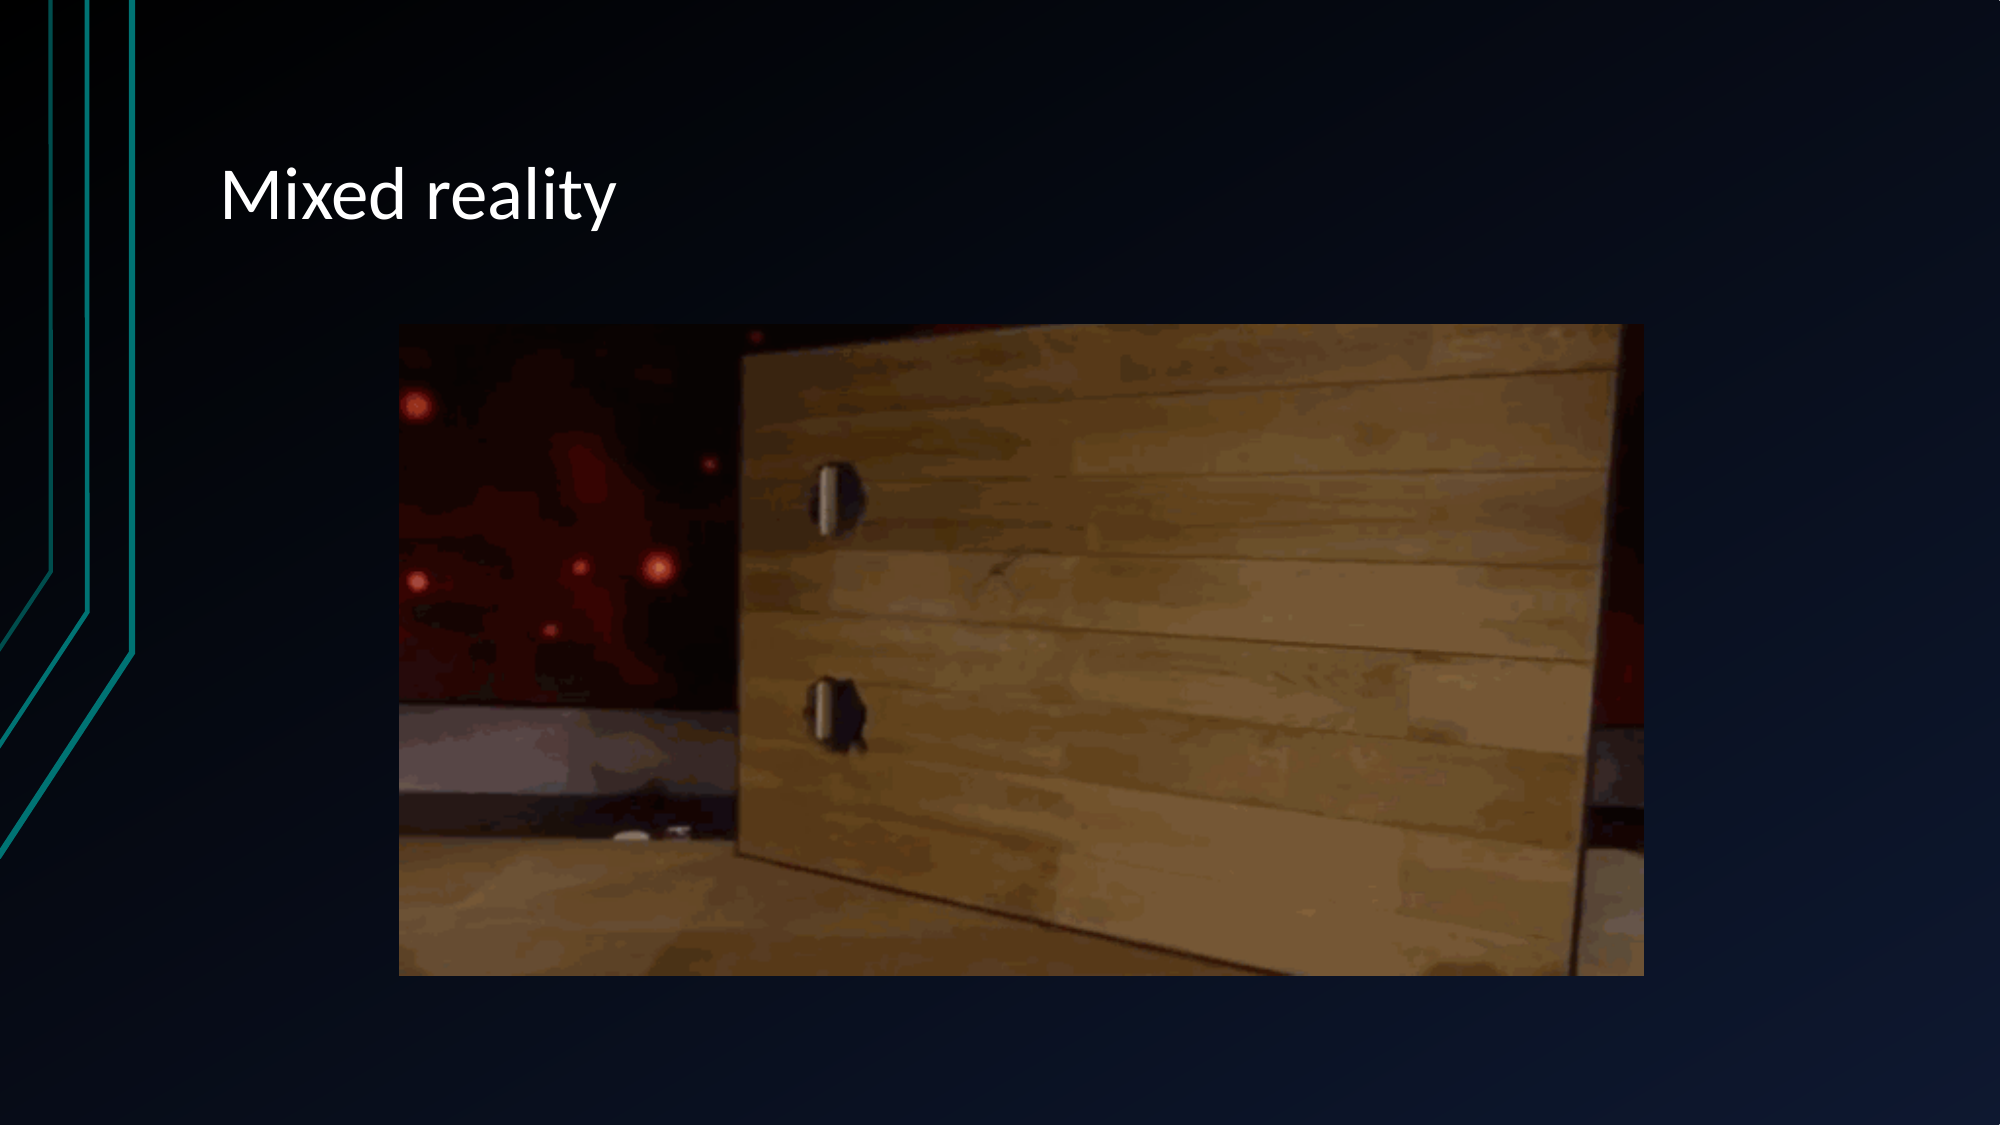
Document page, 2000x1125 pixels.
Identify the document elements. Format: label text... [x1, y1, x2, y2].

picture [399, 324, 1644, 977]
title Mixed reality [199, 45, 1900, 246]
